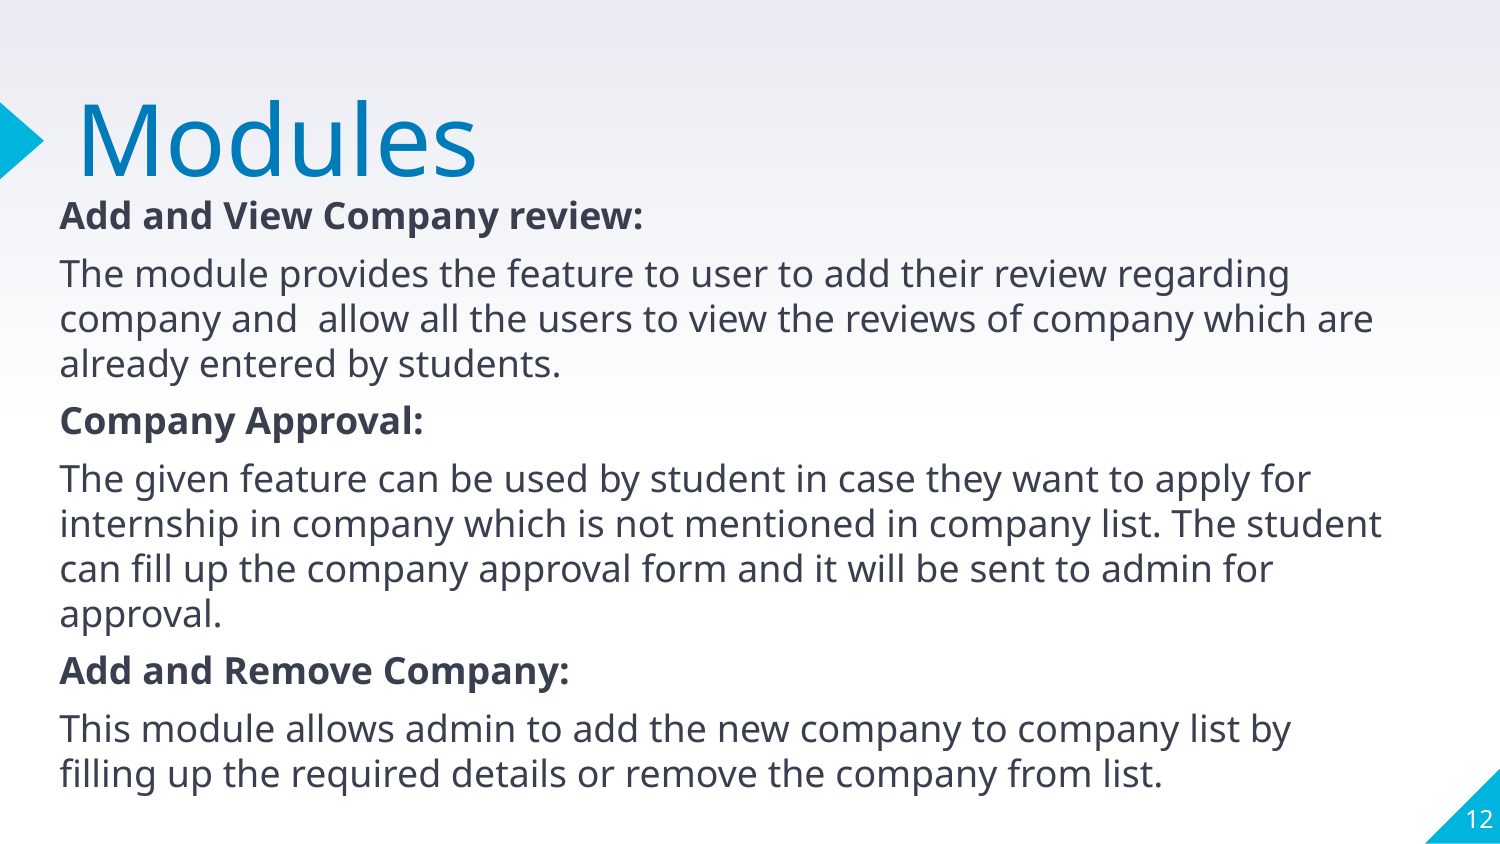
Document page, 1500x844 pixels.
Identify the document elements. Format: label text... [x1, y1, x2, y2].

slide_number 12 [1418, 760, 1494, 838]
list Add and View Company review: The module provides the feature to user to add their review regarding company and allow all the users to view the reviews of company which are already entered by students. Company Approval: The given feature can be used by student in case they want to apply for internship in company which is not mentioned in company list. The student can fill up the company approval form and it will be sent to admin for approval. Add and Remove Company: This module allows admin to add the new company to company list by filling up the required details or remove the company from list. [59, 192, 1388, 763]
title Modules [75, 99, 1404, 193]
